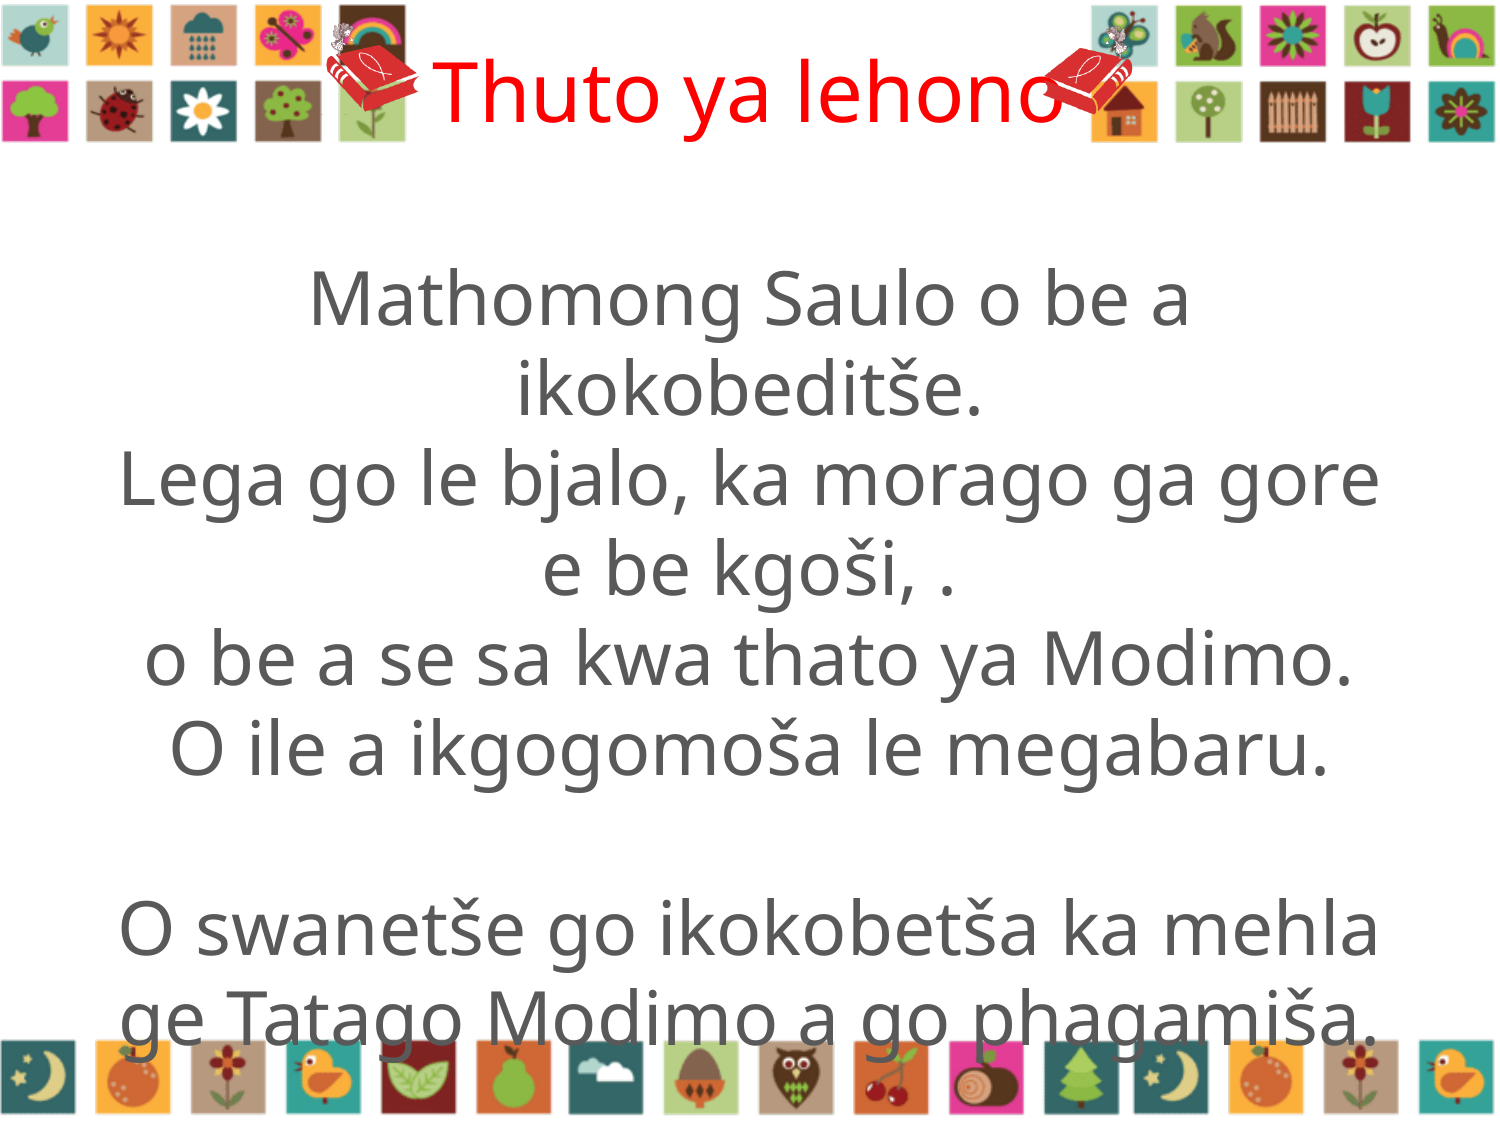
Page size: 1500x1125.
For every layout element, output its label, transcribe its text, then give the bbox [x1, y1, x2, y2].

text_box Thuto ya lehono [425, 32, 1078, 147]
text_box Mathomong Saulo o be a ikokobeditše. Lega go le bjalo, ka morago ga gore e be kgoši, . o be a se sa kwa thato ya Modimo. O ile a ikgogomoša le megabaru. O swanetše go ikokobetša ka mehla ge Tatago Modimo a go phagamiša. [76, 243, 1424, 1027]
picture [0, 3, 451, 150]
picture [1010, 3, 1500, 150]
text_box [0, 1028, 1500, 1118]
